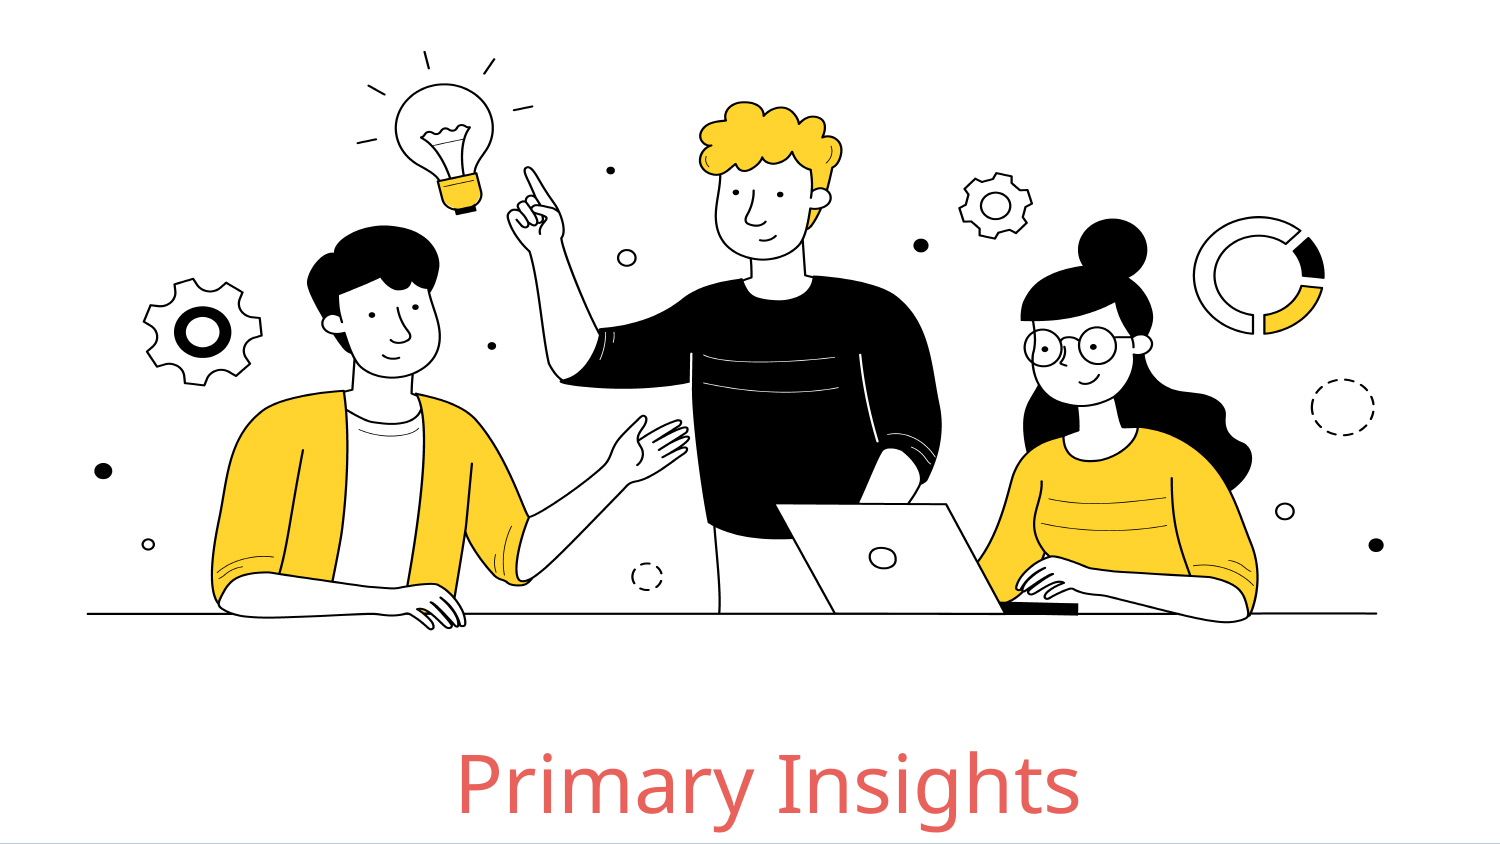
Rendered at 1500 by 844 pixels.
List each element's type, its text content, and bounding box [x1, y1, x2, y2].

list Primary Insights [0, 728, 1500, 844]
picture [0, 0, 1500, 720]
